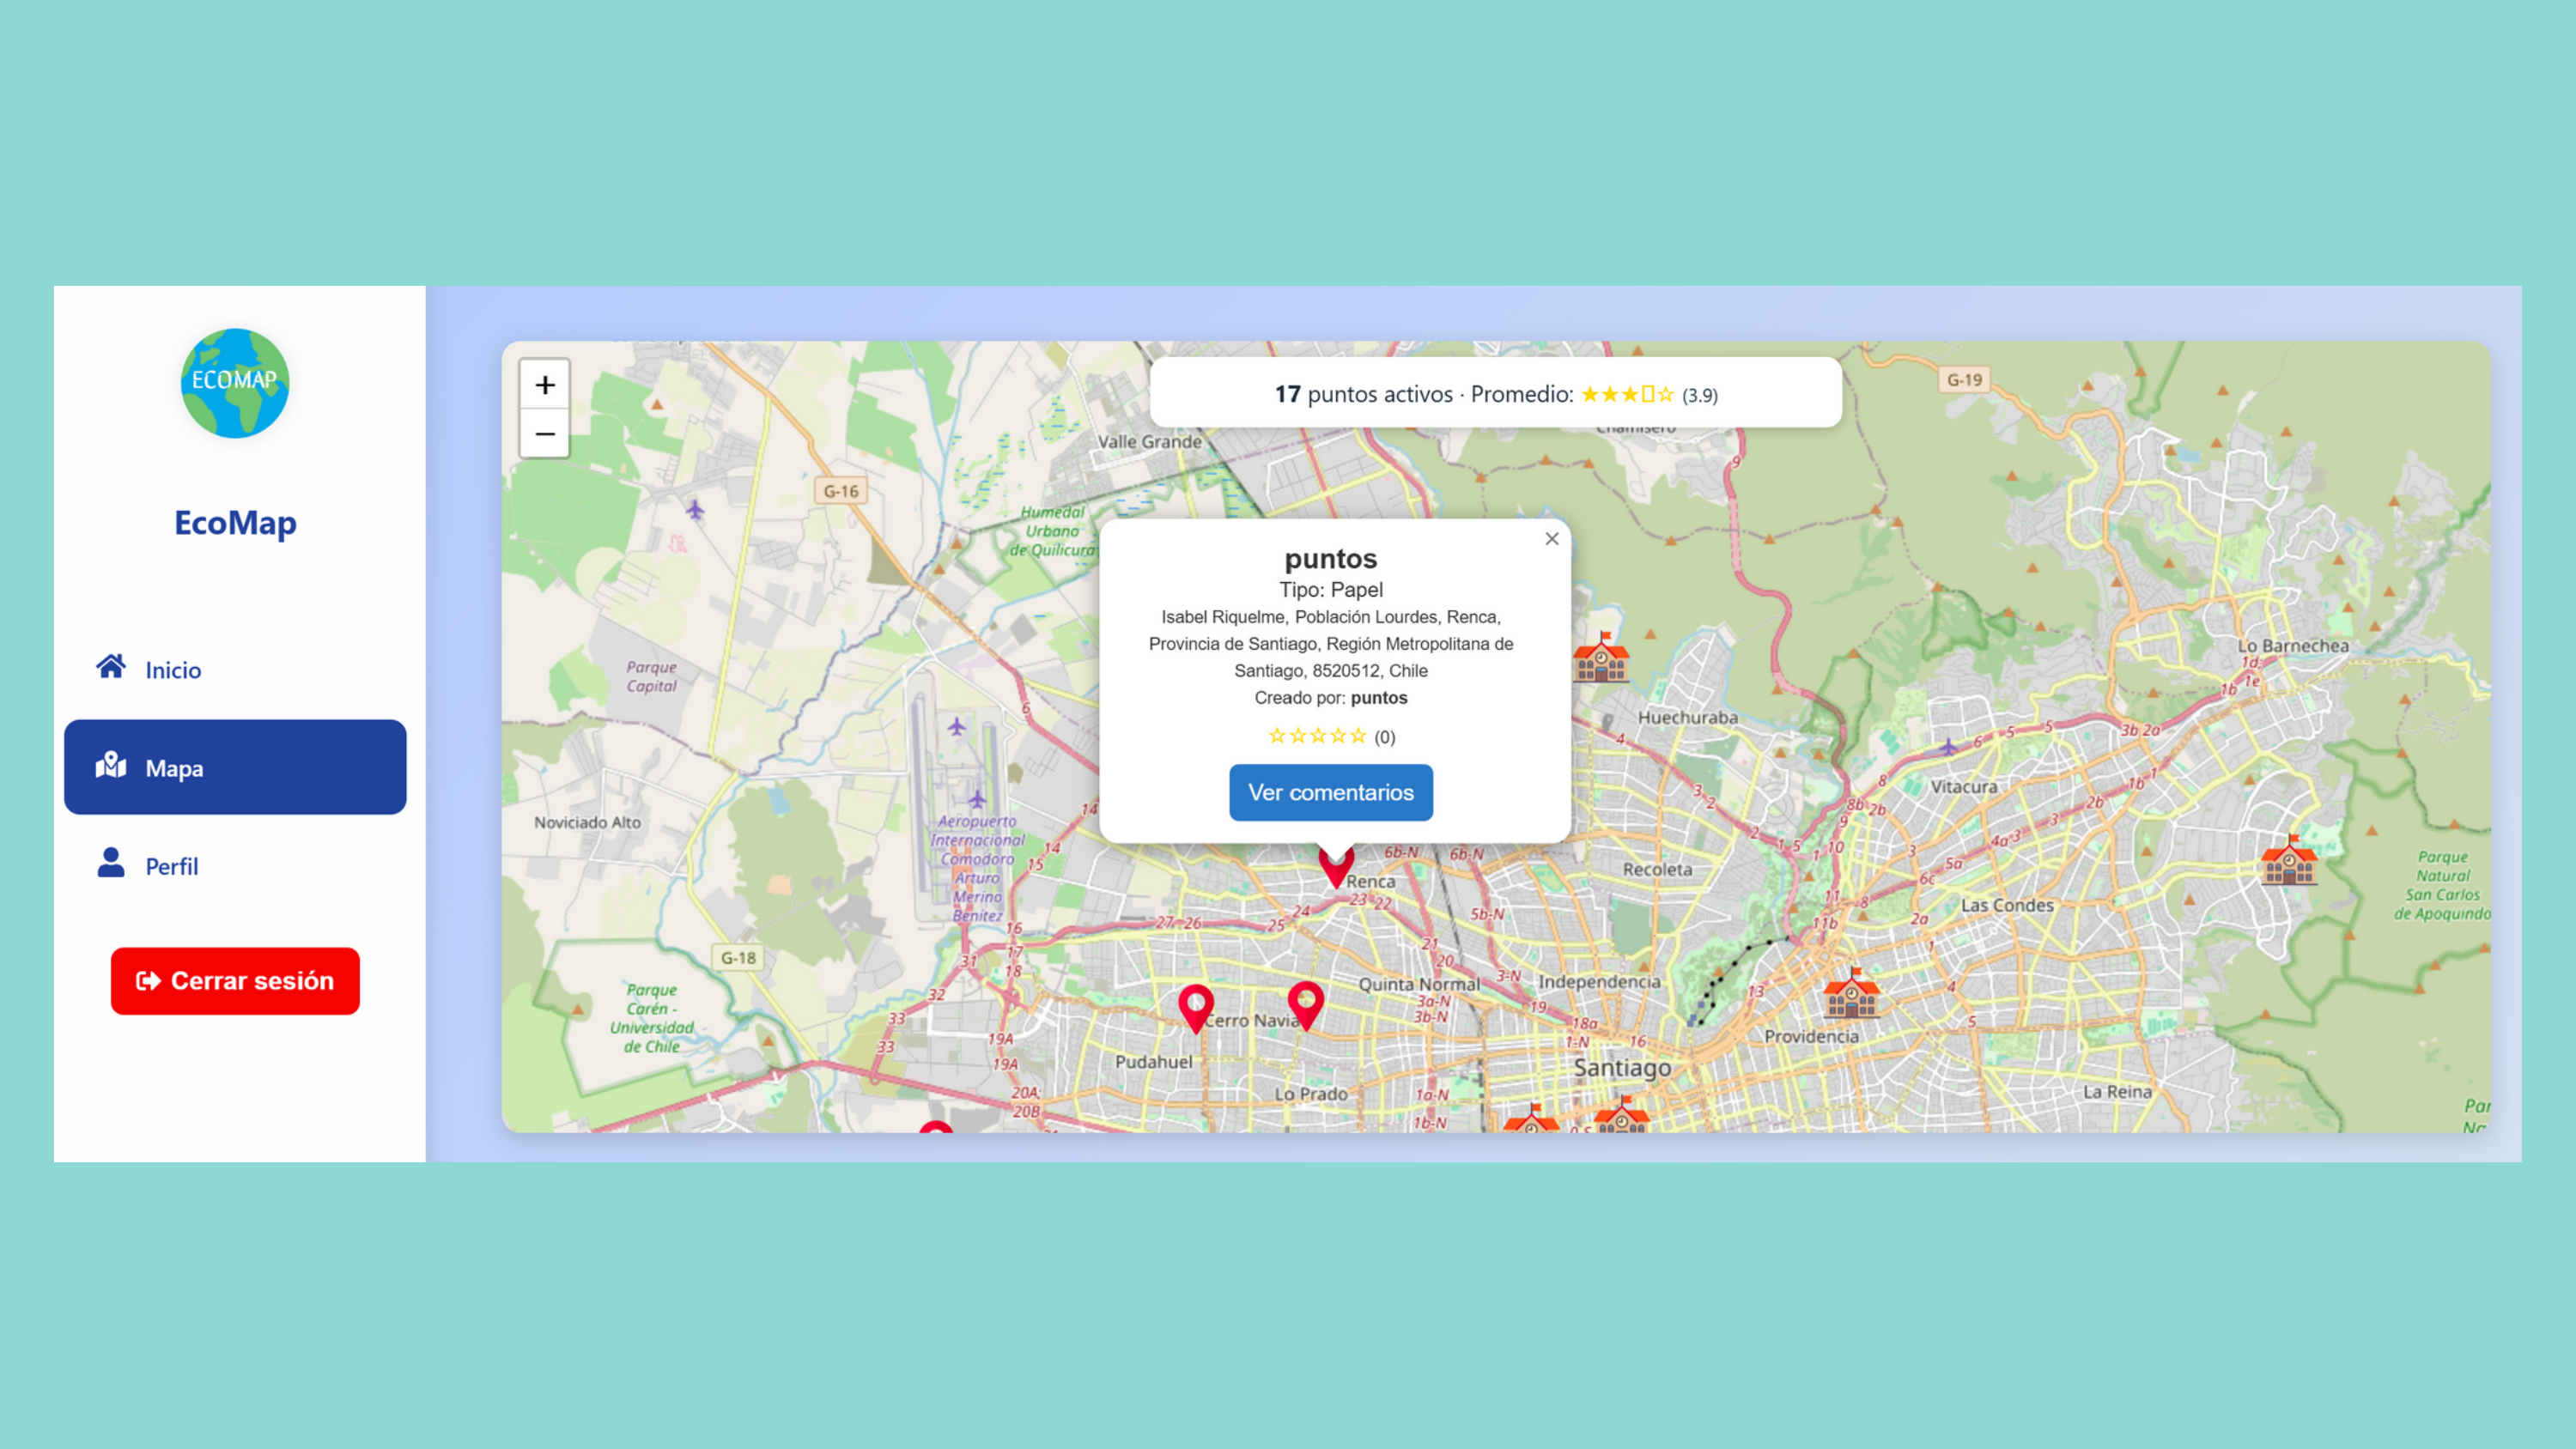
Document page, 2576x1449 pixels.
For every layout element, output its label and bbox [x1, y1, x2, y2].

text_box [53, 286, 2523, 1162]
